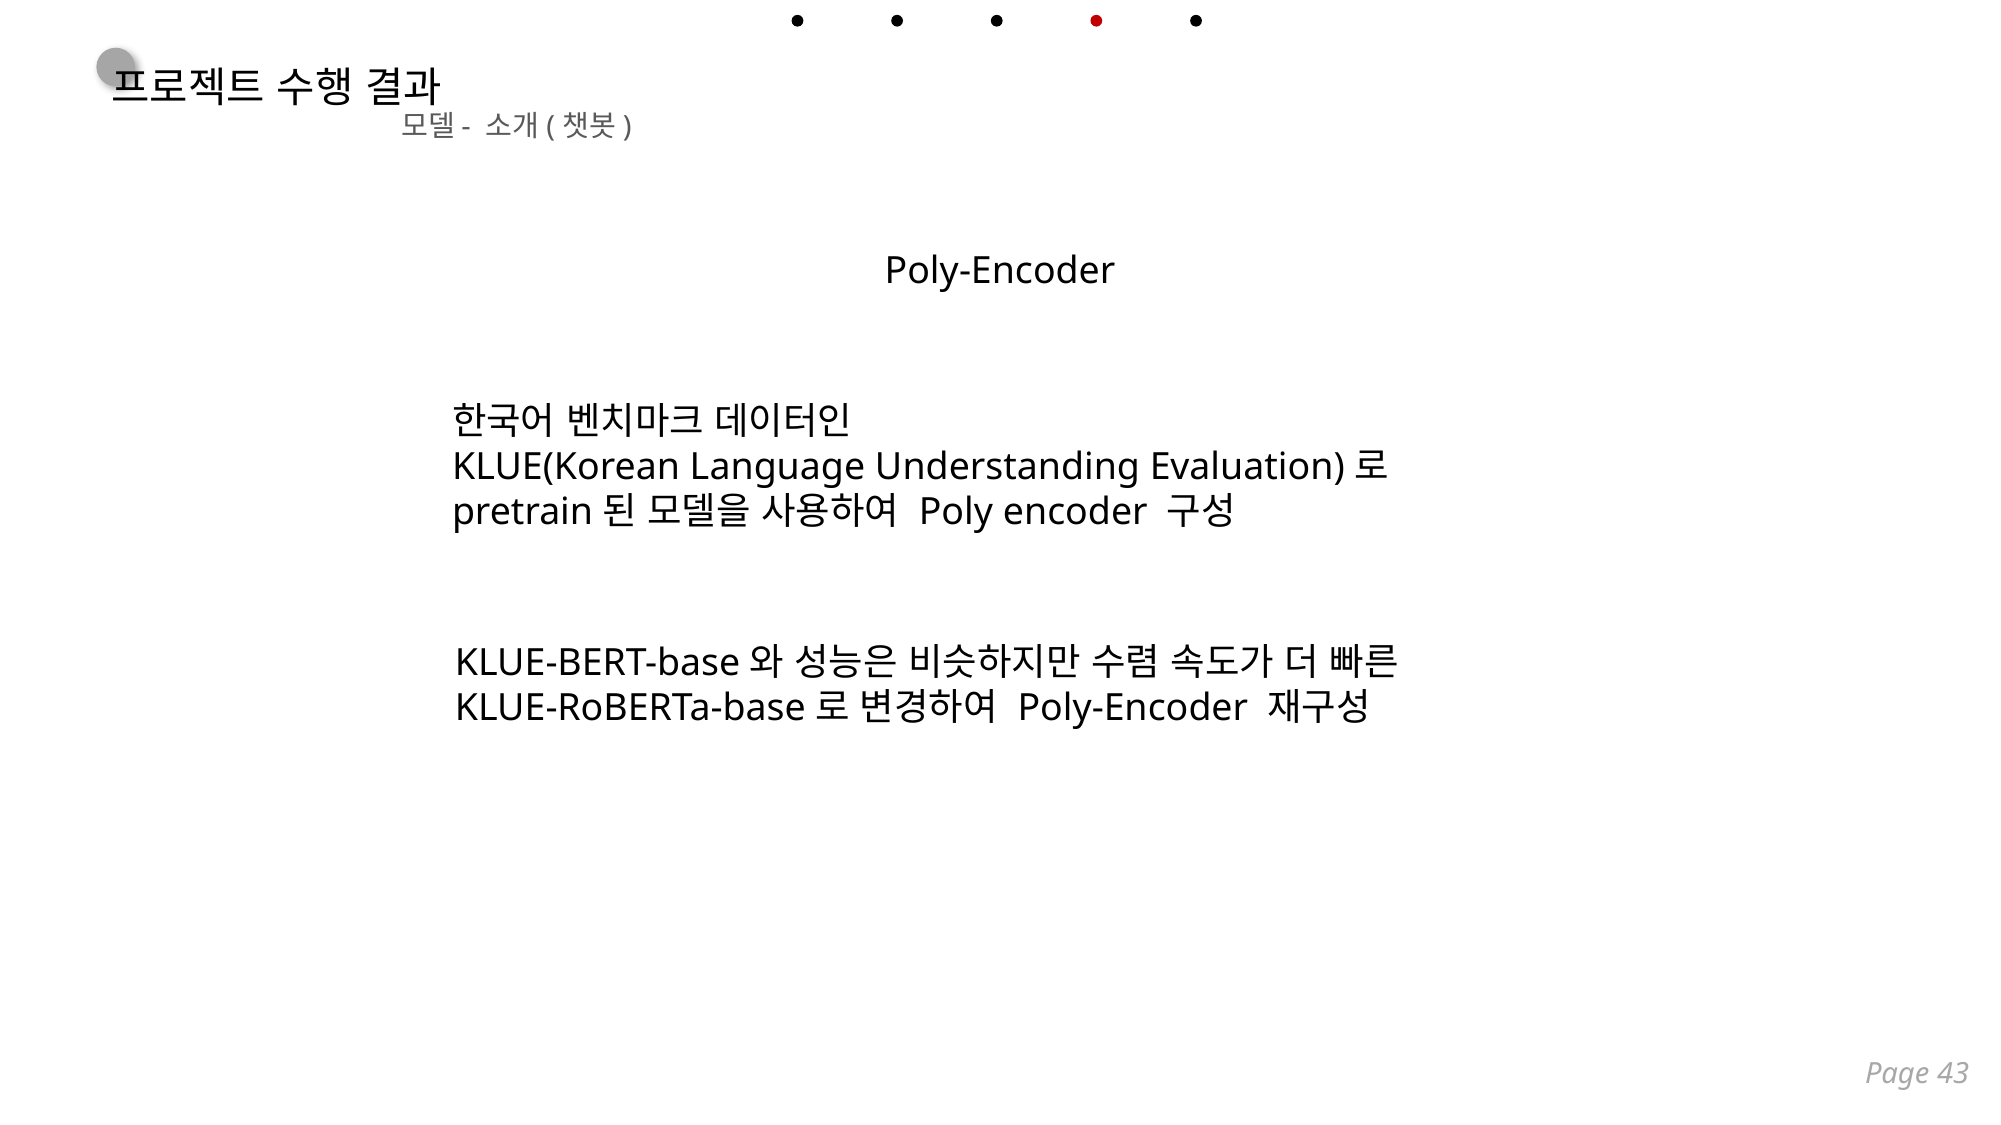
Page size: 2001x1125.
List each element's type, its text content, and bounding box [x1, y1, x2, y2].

text_box [790, 13, 805, 28]
text_box - 소개(챗봇) [446, 99, 741, 150]
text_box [437, 389, 1563, 737]
text_box 프로젝트 수행 결과 [96, 53, 617, 119]
text_box 모델 [155, 99, 446, 150]
text_box [989, 13, 1004, 28]
text_box [100, 46, 131, 53]
text_box [890, 13, 905, 28]
slide_number Page 43 [1850, 1044, 2000, 1105]
text_box [1089, 13, 1104, 28]
text_box [1189, 13, 1204, 28]
text_box Poly-Encoder [500, 238, 1500, 299]
